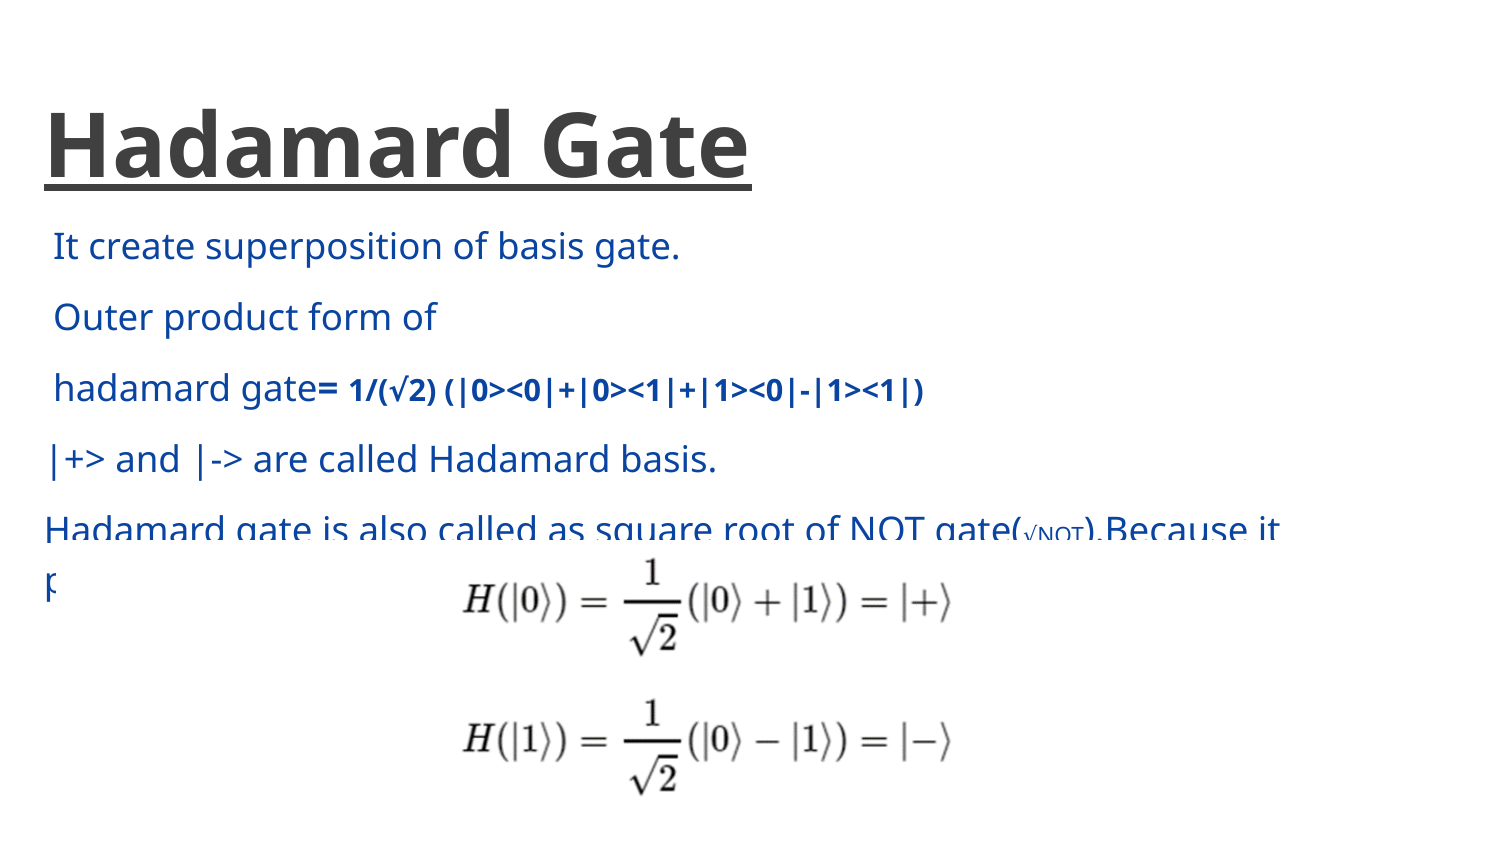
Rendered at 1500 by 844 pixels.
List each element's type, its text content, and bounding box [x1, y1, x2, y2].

picture [55, 540, 1484, 815]
list Hadamard Gate It create superposition of basis gate. Outer product form of hadamard gate= 1/(√2) (|0><0|+|0><1|+|1><0|-|1><1|) |+> and |-> are called Hadamard basis. Hadamard gate is also called as square root of NOT gate(√NOT).Because it produce states that are lie in the halfway between 0 and 1. [28, 56, 1427, 618]
